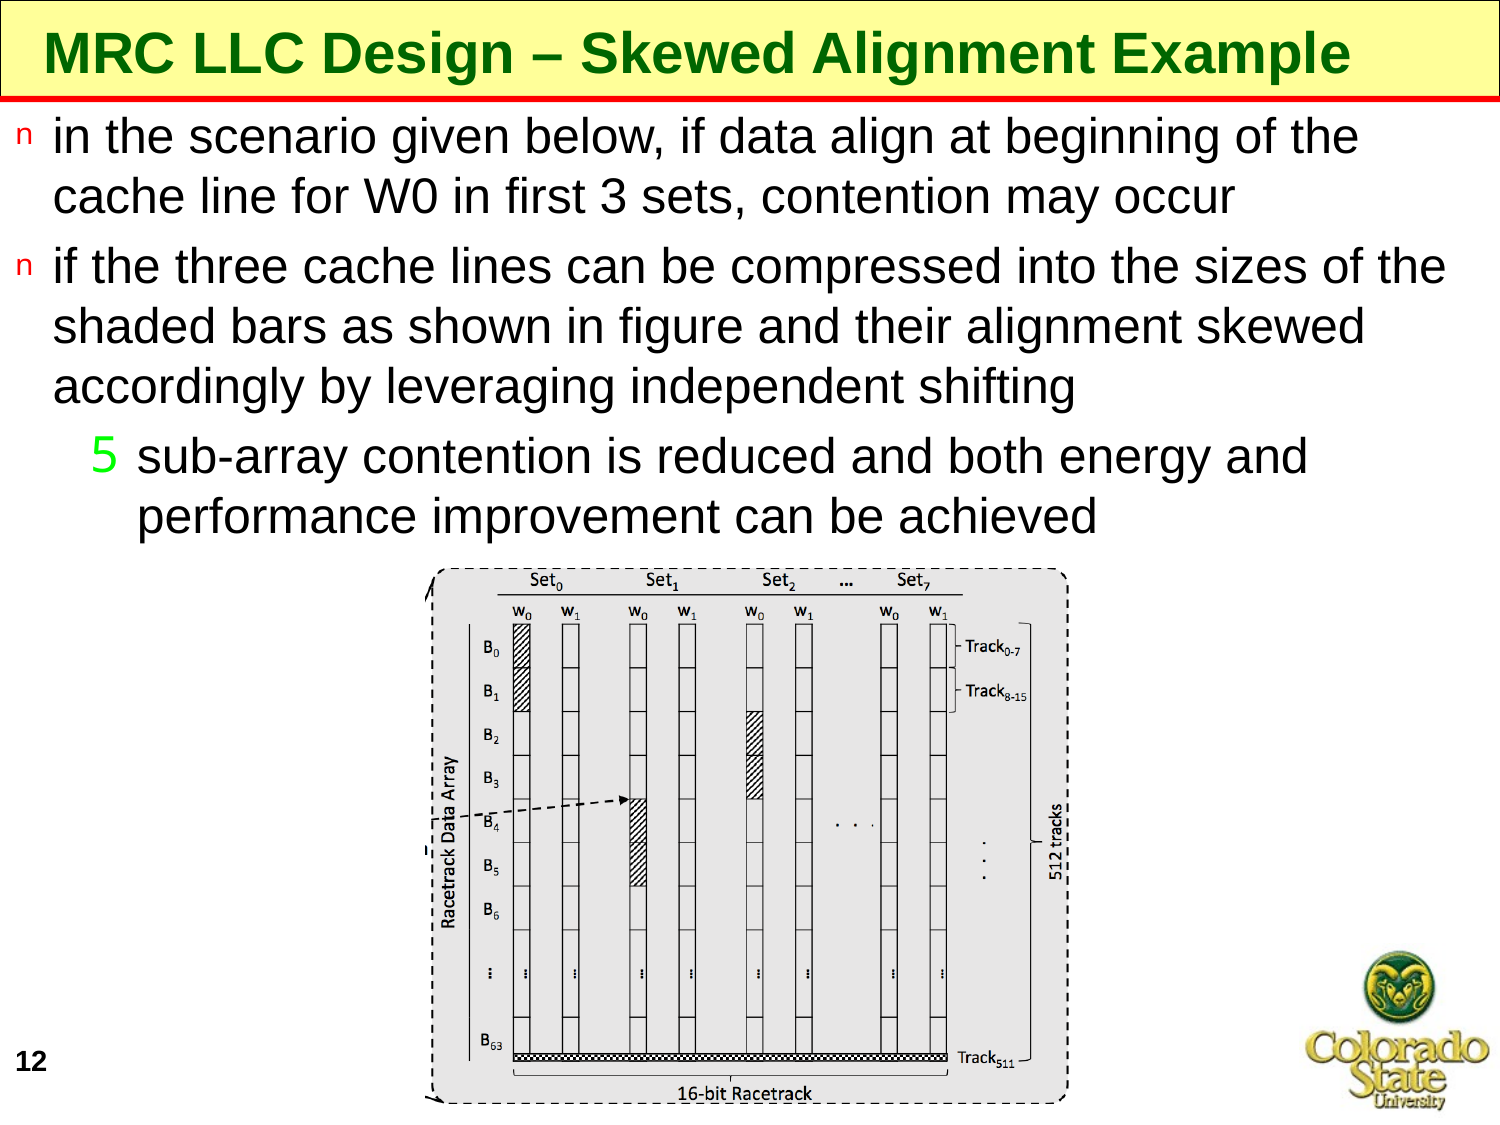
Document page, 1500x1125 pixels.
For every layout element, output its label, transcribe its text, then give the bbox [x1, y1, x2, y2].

picture [425, 560, 1075, 1112]
list in the scenario given below, if data align at beginning of the cache line for W0 in first 3 sets, contention may occur if the three cache lines can be compressed into the sizes of the shaded bars as shown in figure and their alignment skewed accordingly by leveraging independent shifting sub-array contention is reduced and both energy and performance improvement can be achieved [0, 95, 1500, 1125]
slide_number 12 [0, 1021, 64, 1098]
title MRC LLC Design – Skewed Alignment Example [28, 0, 1500, 95]
